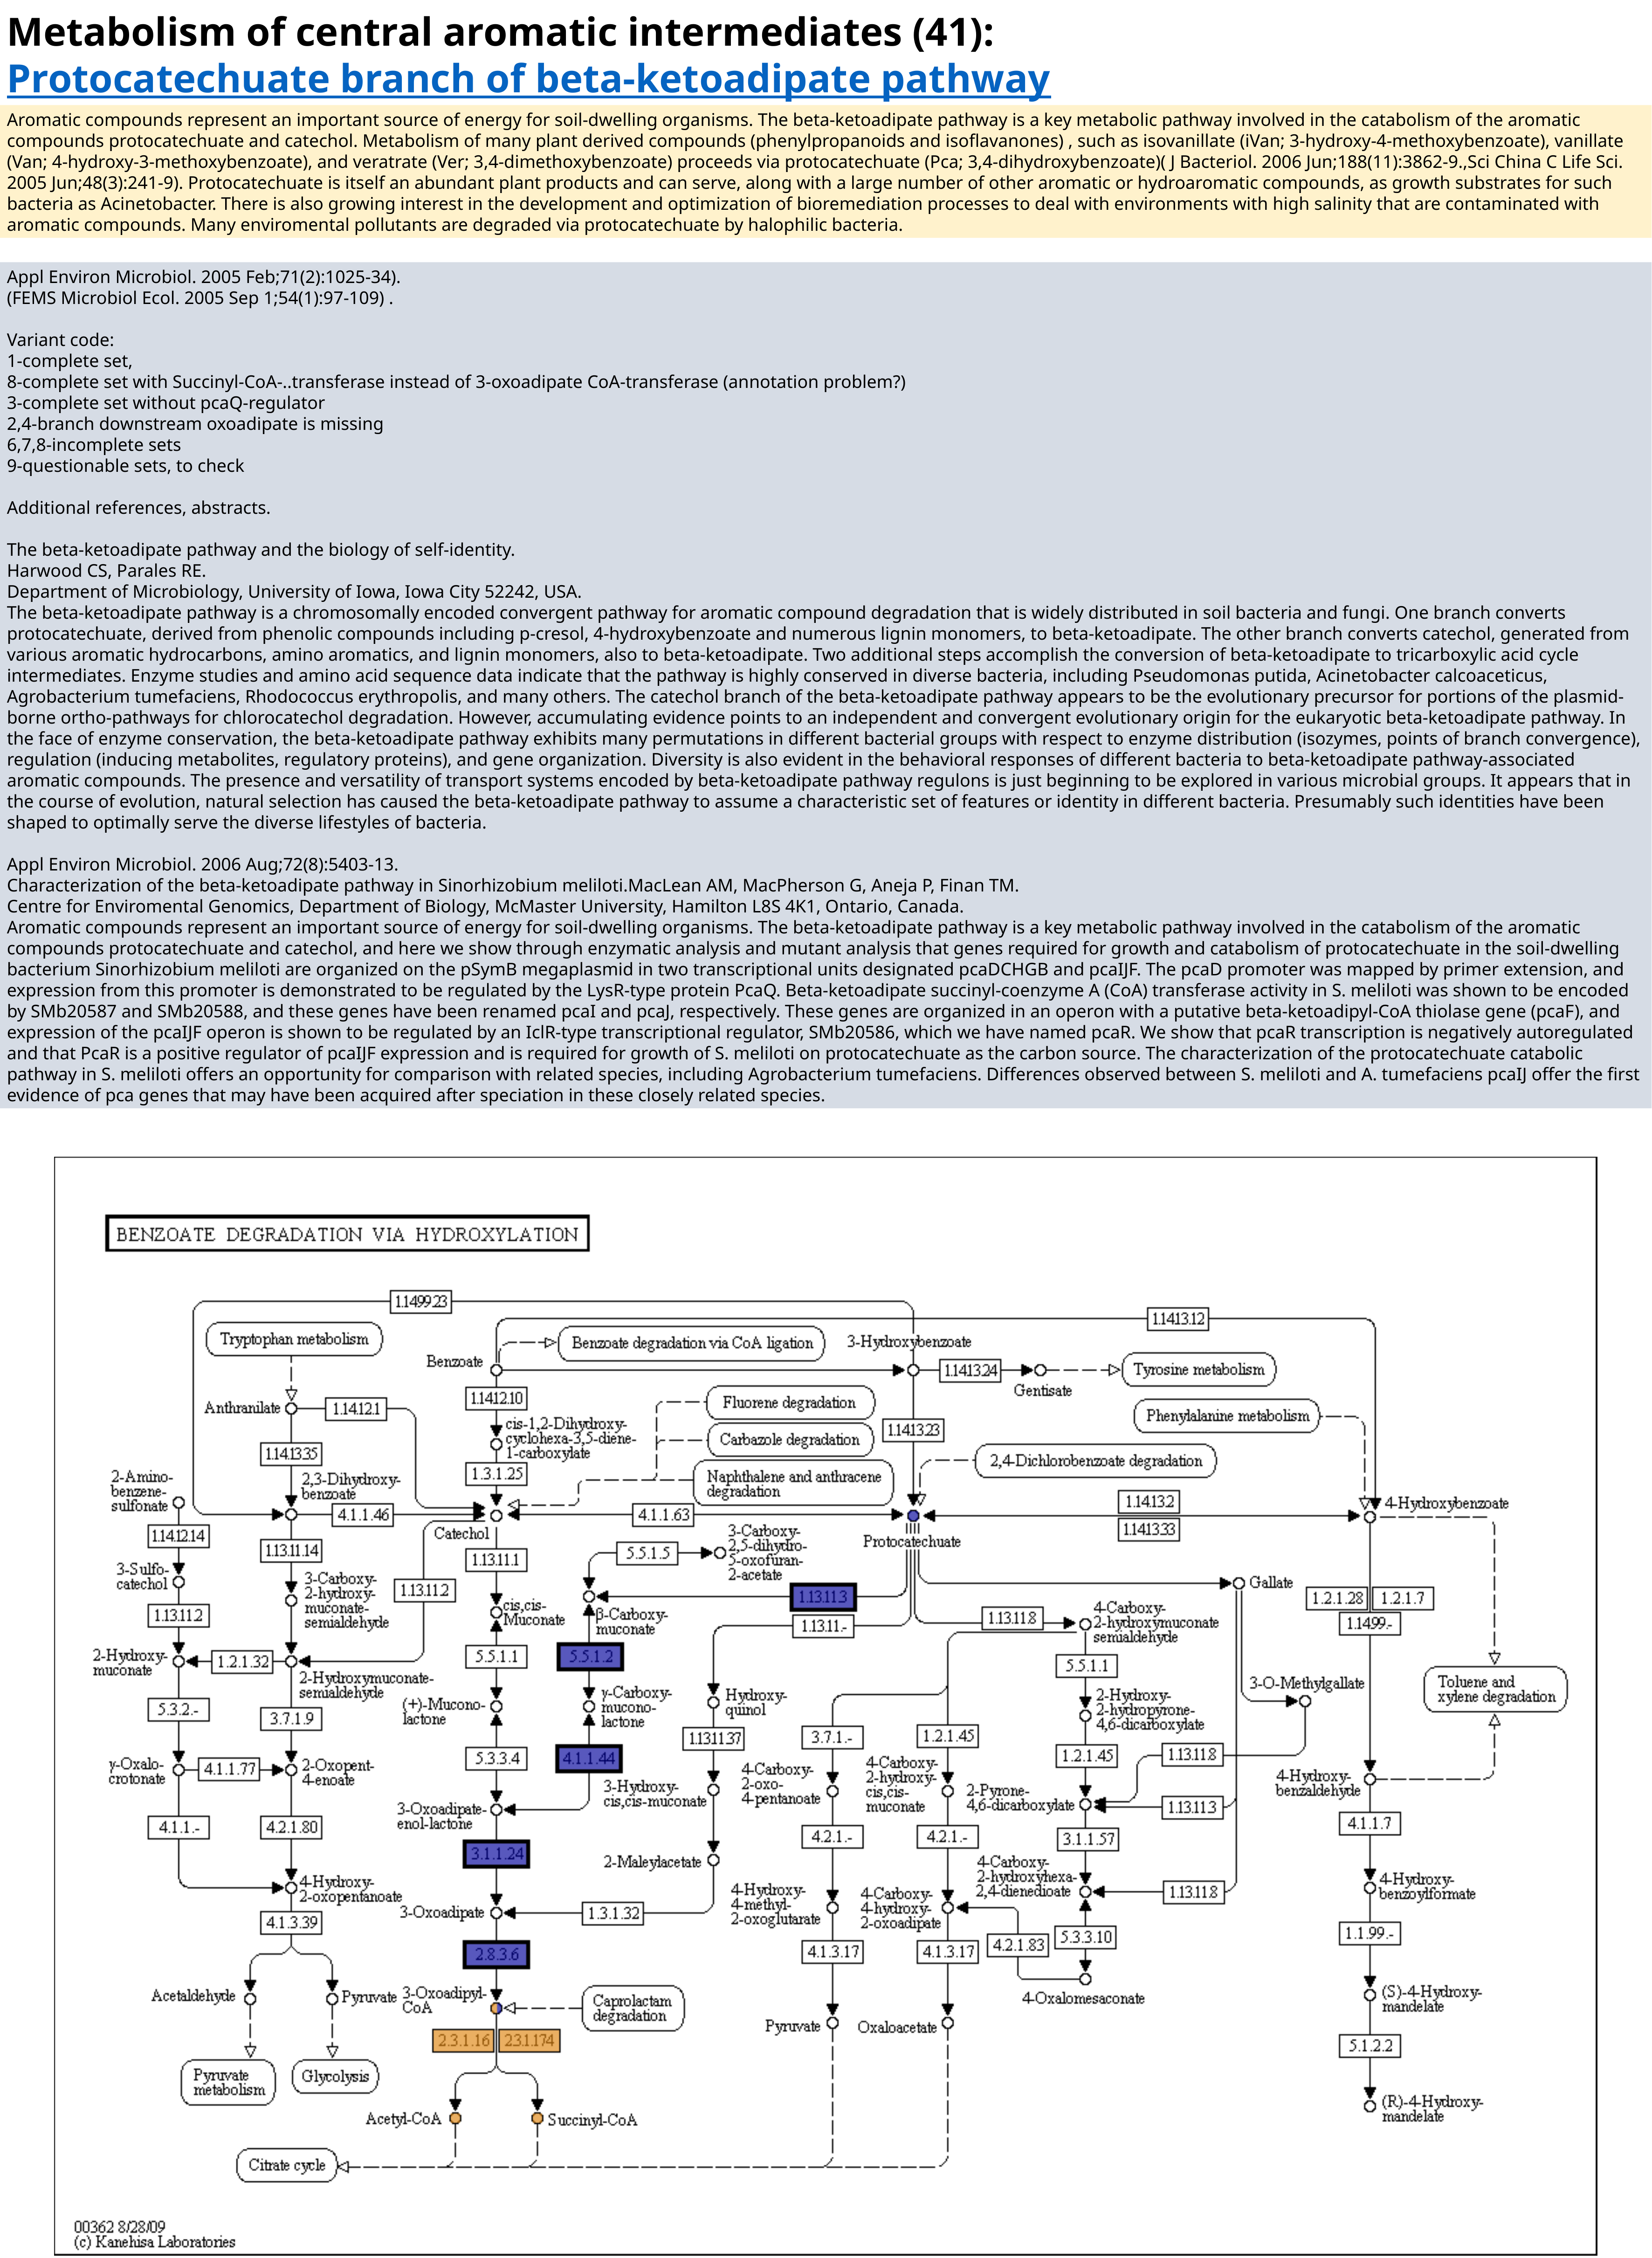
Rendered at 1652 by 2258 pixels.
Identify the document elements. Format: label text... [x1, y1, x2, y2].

text_box Aromatic compounds represent an important source of energy for soil-dwelling organisms. The beta-ketoadipate pathway is a key metabolic pathway involved in the catabolism of the aromatic compounds protocatechuate and catechol. Metabolism of many plant derived compounds (phenylpropanoids and isoflavanones) , such as isovanillate (iVan; 3-hydroxy-4-methoxybenzoate), vanillate (Van; 4-hydroxy-3-methoxybenzoate), and veratrate (Ver; 3,4-dimethoxybenzoate) proceeds via protocatechuate (Pca; 3,4-dihydroxybenzoate)( J Bacteriol. 2006 Jun;188(11):3862-9.,Sci China C Life Sci. 2005 Jun;48(3):241-9). Protocatechuate is itself an abundant plant products and can serve, along with a large number of other aromatic or hydroaromatic compounds, as growth substrates for such bacteria as Acinetobacter. There is also growing interest in the development and optimization of bioremediation processes to deal with environments with high salinity that are contaminated with aromatic compounds. Many enviromental pollutants are degraded via protocatechuate by halophilic bacteria. [0, 105, 1652, 238]
text_box Appl Environ Microbiol. 2005 Feb;71(2):1025-34). (FEMS Microbiol Ecol. 2005 Sep 1;54(1):97-109) . Variant code: 1-complete set, 8-complete set with Succinyl-CoA-..transferase instead of 3-oxoadipate CoA-transferase (annotation problem?) 3-complete set without pcaQ-regulator 2,4-branch downstream oxoadipate is missing 6,7,8-incomplete sets 9-questionable sets, to check Additional references, abstracts. The beta-ketoadipate pathway and the biology of self-identity. Harwood CS, Parales RE. Department of Microbiology, University of Iowa, Iowa City 52242, USA. The beta-ketoadipate pathway is a chromosomally encoded convergent pathway for aromatic compound degradation that is widely distributed in soil bacteria and fungi. One branch converts protocatechuate, derived from phenolic compounds including p-cresol, 4-hydroxybenzoate and numerous lignin monomers, to beta-ketoadipate. The other branch converts catechol, generated from various aromatic hydrocarbons, amino aromatics, and lignin monomers, also to beta-ketoadipate. Two additional steps accomplish the conversion of beta-ketoadipate to tricarboxylic acid cycle intermediates. Enzyme studies and amino acid sequence data indicate that the pathway is highly conserved in diverse bacteria, including Pseudomonas putida, Acinetobacter calcoaceticus, Agrobacterium tumefaciens, Rhodococcus erythropolis, and many others. The catechol branch of the beta-ketoadipate pathway appears to be the evolutionary precursor for portions of the plasmid-borne ortho-pathways for chlorocatechol degradation. However, accumulating evidence points to an independent and convergent evolutionary origin for the eukaryotic beta-ketoadipate pathway. In the face of enzyme conservation, the beta-ketoadipate pathway exhibits many permutations in different bacterial groups with respect to enzyme distribution (isozymes, points of branch convergence), regulation (inducing metabolites, regulatory proteins), and gene organization. Diversity is also evident in the behavioral responses of different bacteria to beta-ketoadipate pathway-associated aromatic compounds. The presence and versatility of transport systems encoded by beta-ketoadipate pathway regulons is just beginning to be explored in various microbial groups. It appears that in the course of evolution, natural selection has caused the beta-ketoadipate pathway to assume a characteristic set of features or identity in different bacteria. Presumably such identities have been shaped to optimally serve the diverse lifestyles of bacteria. Appl Environ Microbiol. 2006 Aug;72(8):5403-13. Characterization of the beta-ketoadipate pathway in Sinorhizobium meliloti.MacLean AM, MacPherson G, Aneja P, Finan TM. Centre for Enviromental Genomics, Department of Biology, McMaster University, Hamilton L8S 4K1, Ontario, Canada. Aromatic compounds represent an important source of energy for soil-dwelling organisms. The beta-ketoadipate pathway is a key metabolic pathway involved in the catabolism of the aromatic compounds protocatechuate and catechol, and here we show through enzymatic analysis and mutant analysis that genes required for growth and catabolism of protocatechuate in the soil-dwelling bacterium Sinorhizobium meliloti are organized on the pSymB megaplasmid in two transcriptional units designated pcaDCHGB and pcaIJF. The pcaD promoter was mapped by primer extension, and expression from this promoter is demonstrated to be regulated by the LysR-type protein PcaQ. Beta-ketoadipate succinyl-coenzyme A (CoA) transferase activity in S. meliloti was shown to be encoded by SMb20587 and SMb20588, and these genes have been renamed pcaI and pcaJ, respectively. These genes are organized in an operon with a putative beta-ketoadipyl-CoA thiolase gene (pcaF), and expression of the pcaIJF operon is shown to be regulated by an IclR-type transcriptional regulator, SMb20586, which we have named pcaR. We show that pcaR transcription is negatively autoregulated and that PcaR is a positive regulator of pcaIJF expression and is required for growth of S. meliloti on protocatechuate as the carbon source. The characterization of the protocatechuate catabolic pathway in S. meliloti offers an opportunity for comparison with related species, including Agrobacterium tumefaciens. Differences observed between S. meliloti and A. tumefaciens pcaIJ offer the first evidence of pca genes that may have been acquired after speciation in these closely related species. [0, 262, 1652, 1109]
picture [54, 1157, 1597, 2256]
text_box Metabolism of central aromatic intermediates (41): Protocatechuate branch of beta-ketoadipate pathway [0, 4, 1652, 105]
